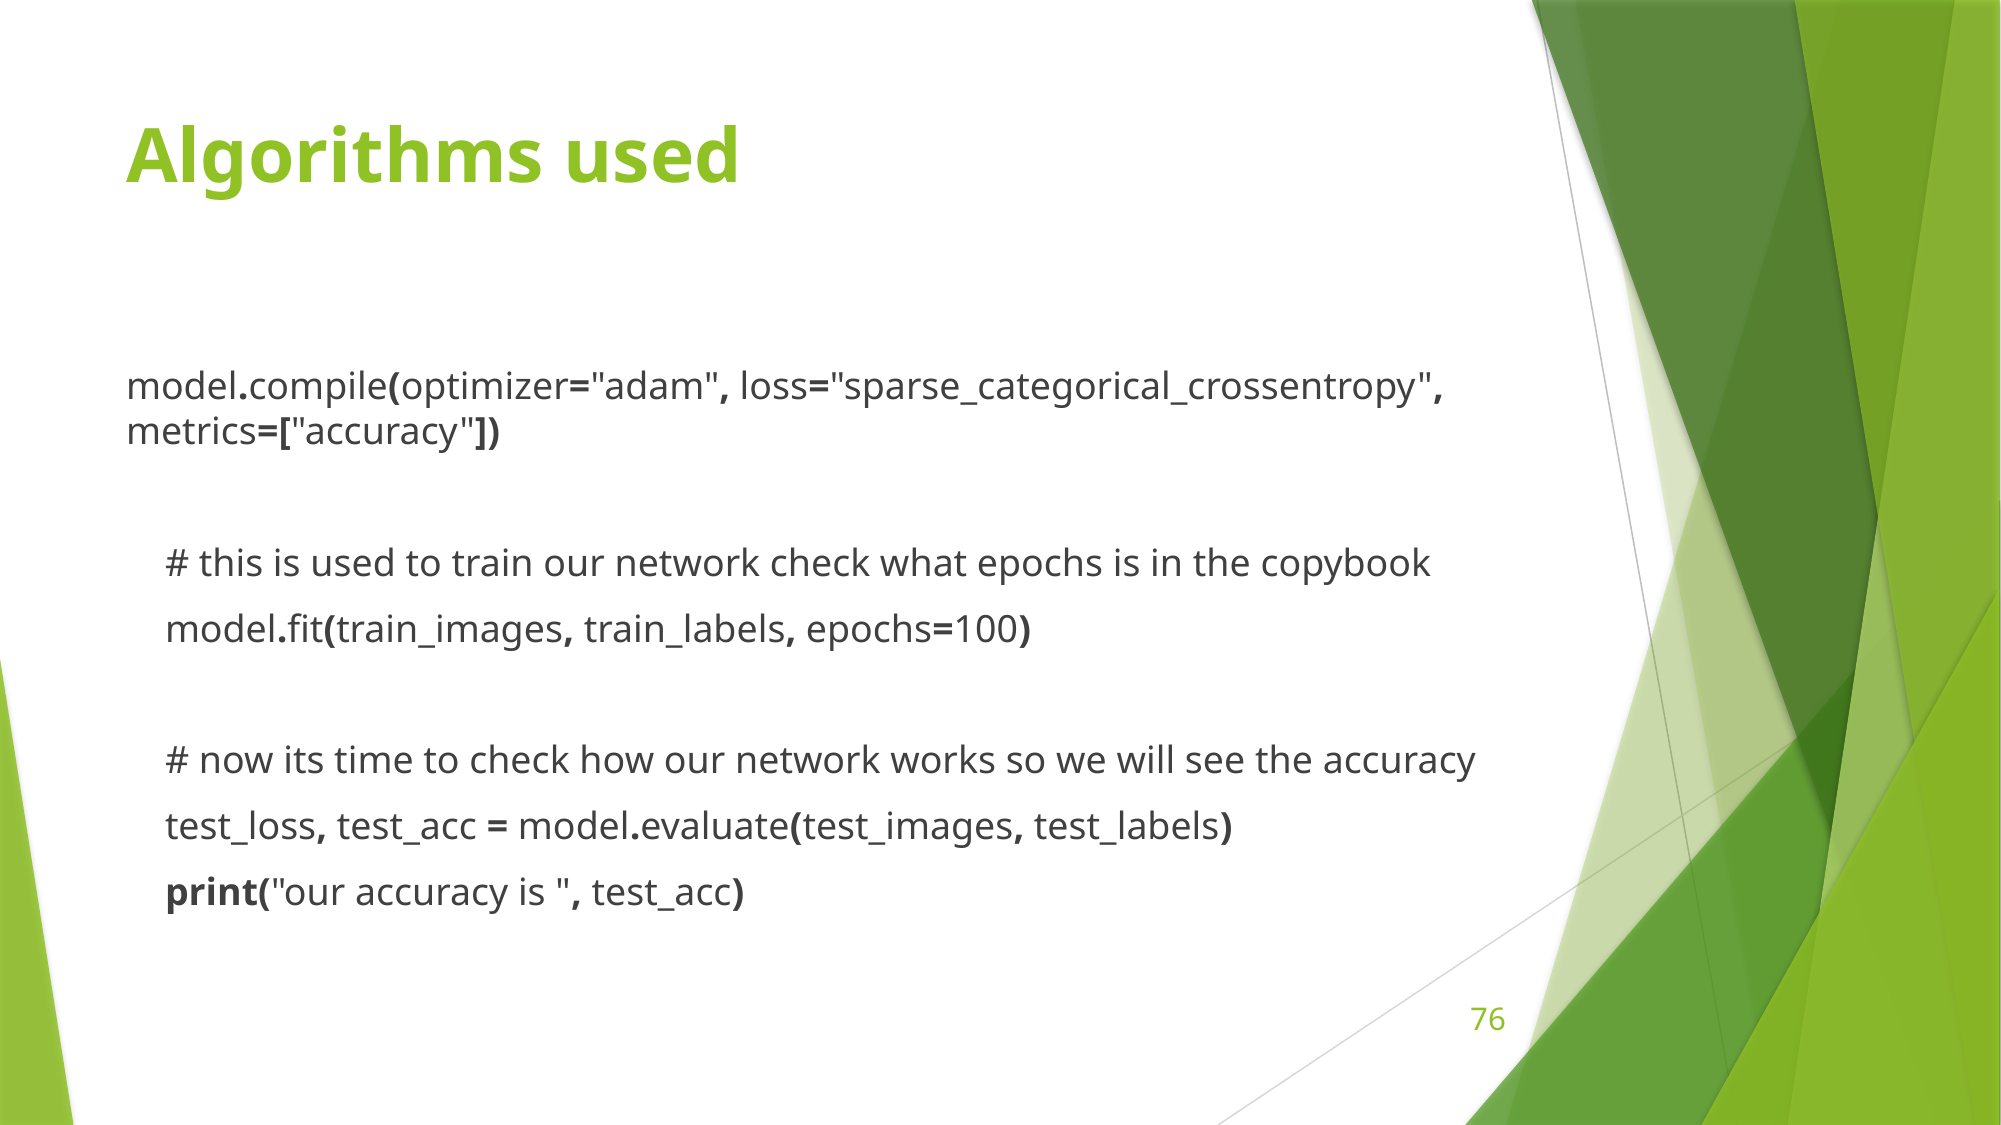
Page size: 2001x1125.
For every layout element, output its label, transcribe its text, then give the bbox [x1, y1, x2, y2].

slide_number 76 [1409, 991, 1522, 1051]
title Algorithms used [111, 99, 1522, 317]
list model.compile(optimizer="adam", loss="sparse_categorical_crossentropy", metrics=["accuracy"]) # this is used to train our network check what epochs is in the copybook model.fit(train_images, train_labels, epochs=100) # now its time to check how our network works so we will see the accuracy test_loss, test_acc = model.evaluate(test_images, test_labels) print("our accuracy is ", test_acc) [111, 354, 1522, 992]
